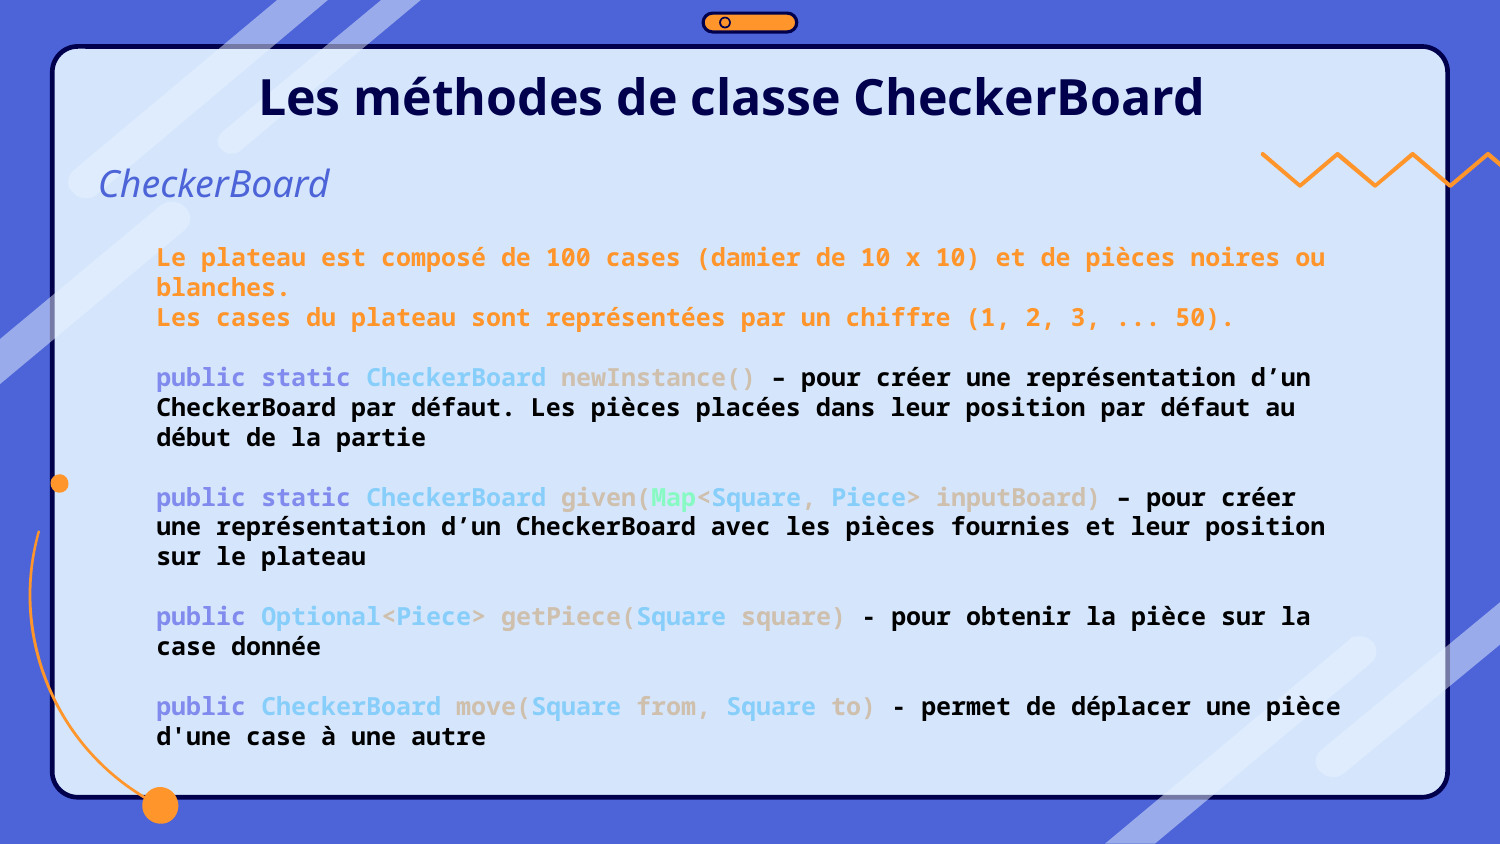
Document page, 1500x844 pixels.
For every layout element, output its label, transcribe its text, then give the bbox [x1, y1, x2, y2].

text_box CheckerBoard [56, 151, 372, 213]
text_box Le plateau est composé de 100 cases (damier de 10 x 10) et de pièces noires ou blanches. Les cases du plateau sont représentées par un chiffre (1, 2, 3, ... 50). public static CheckerBoard newInstance() – pour créer une représentation d’un CheckerBoard par défaut. Les pièces placées dans leur position par défaut au début de la partie public static CheckerBoard given(Map<Square, Piece> inputBoard) – pour créer une représentation d’un CheckerBoard avec les pièces fournies et leur position sur le plateau public Optional<Piece> getPiece(Square square) - pour obtenir la pièce sur la case donnée public CheckerBoard move(Square from, Square to) - permet de déplacer une pièce d'une case à une autre [141, 220, 1364, 772]
title Les méthodes de classe CheckerBoard [100, 50, 1364, 145]
